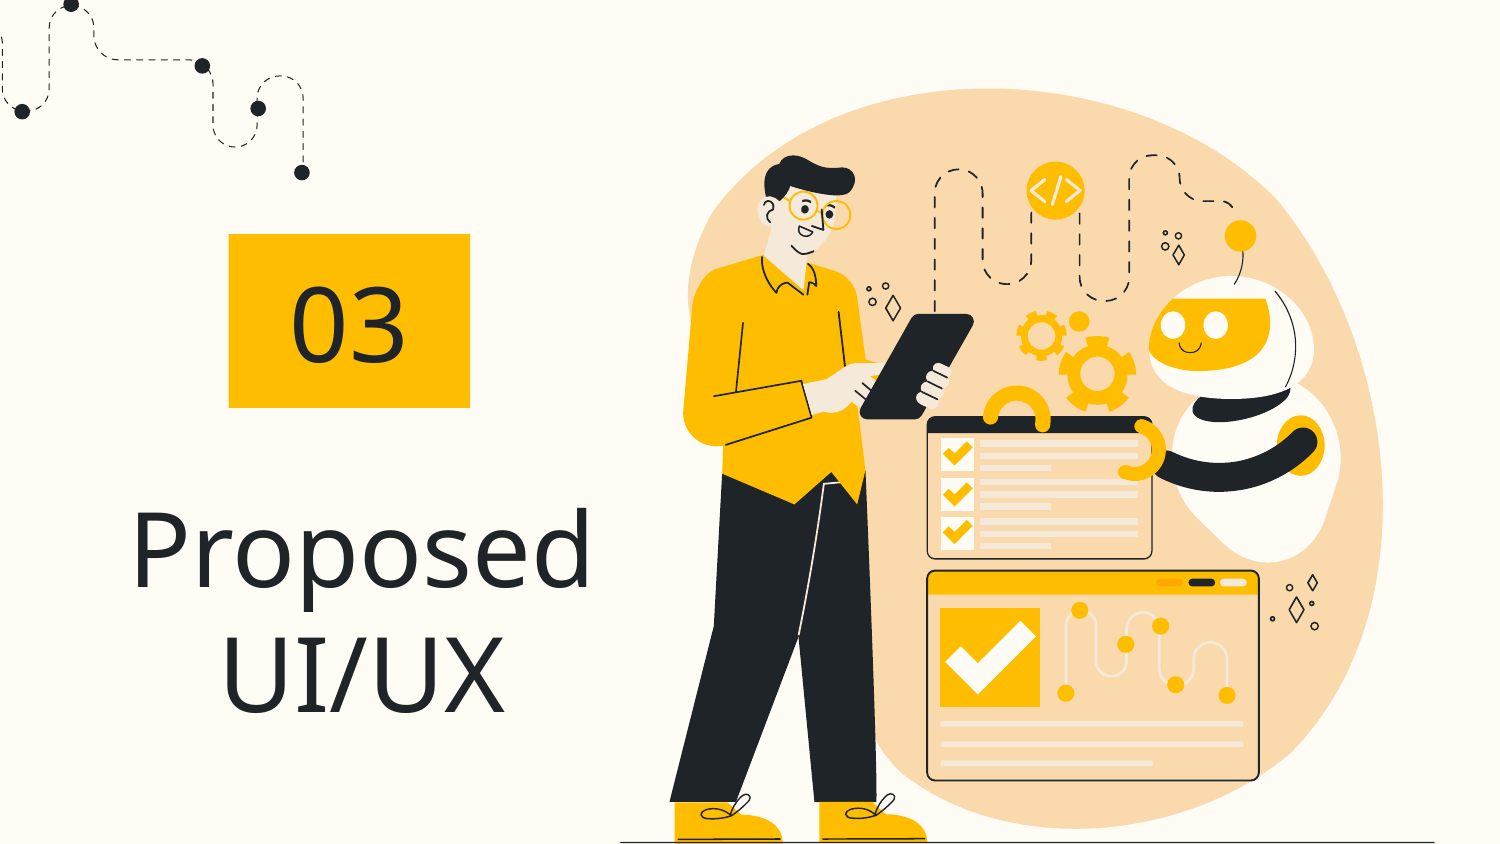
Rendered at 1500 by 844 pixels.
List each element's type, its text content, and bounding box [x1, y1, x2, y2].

title 03 [228, 234, 471, 408]
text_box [619, 88, 1435, 844]
title Proposed UI/UX [103, 468, 614, 764]
